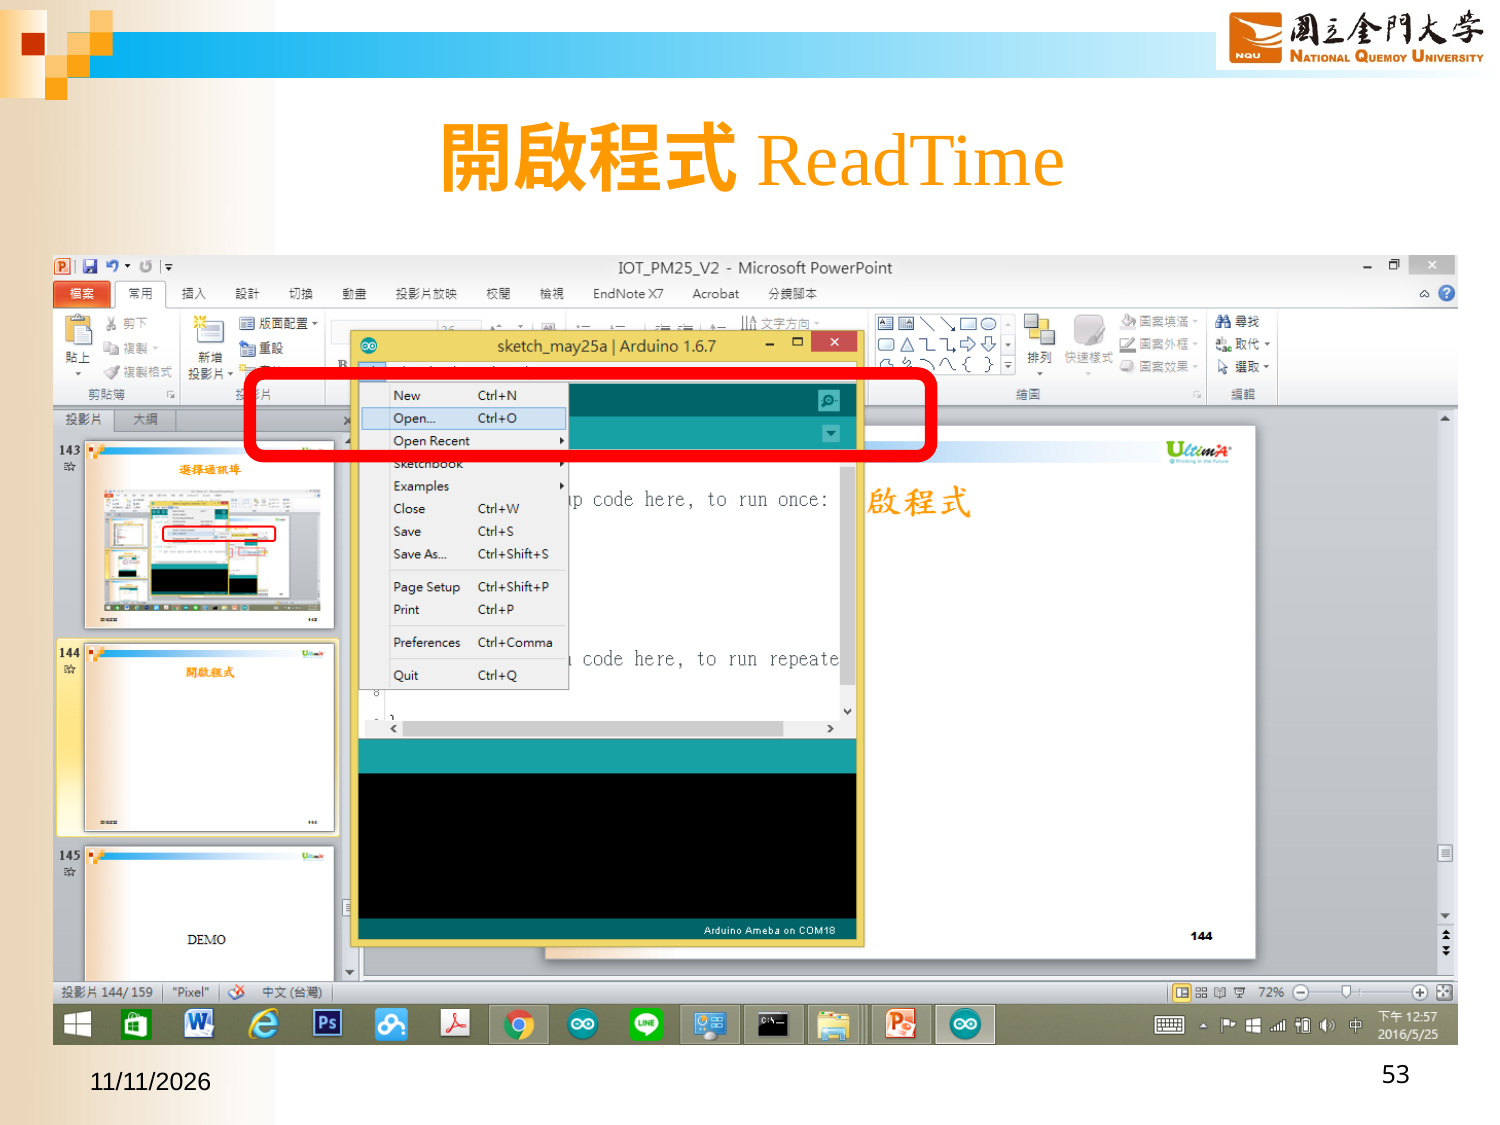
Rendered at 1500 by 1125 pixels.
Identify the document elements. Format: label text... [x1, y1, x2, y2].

text_box 53 [1074, 1053, 1425, 1100]
picture [52, 255, 1458, 1045]
text_box 2017/6/24 [75, 1053, 425, 1103]
picture [1216, 1, 1499, 70]
title 開啟程式ReadTime [76, 42, 1427, 253]
